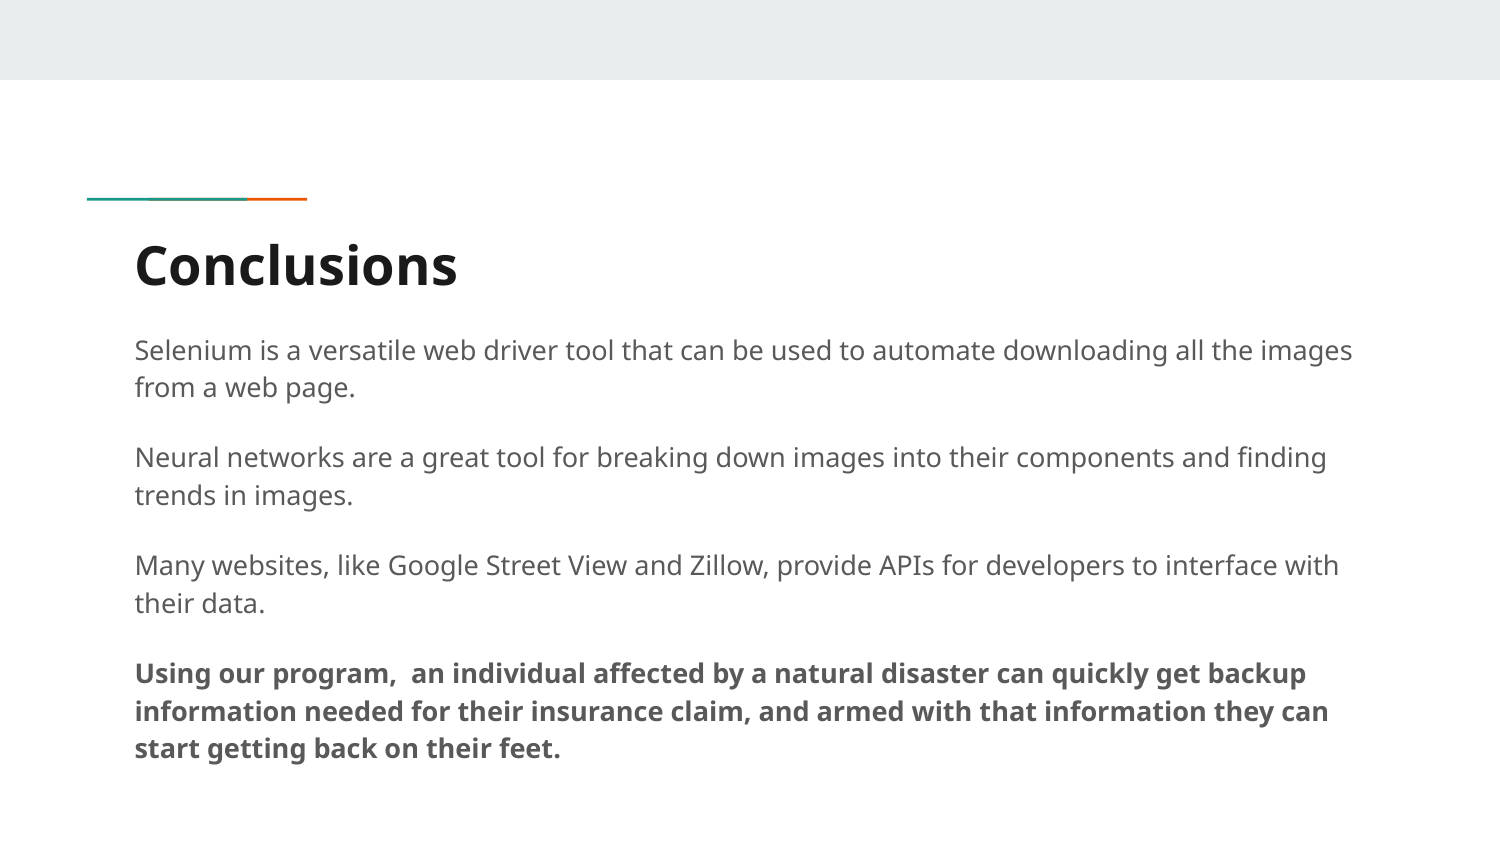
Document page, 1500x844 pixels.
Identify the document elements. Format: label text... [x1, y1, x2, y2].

list Selenium is a versatile web driver tool that can be used to automate downloading all the images from a web page. Neural networks are a great tool for breaking down images into their components and finding trends in images. Many websites, like Google Street View and Zillow, provide APIs for developers to interface with their data. Using our program, an individual affected by a natural disaster can quickly get backup information needed for their insurance claim, and armed with that information they can start getting back on their feet. [119, 313, 1381, 684]
title Conclusions [119, 216, 1381, 305]
